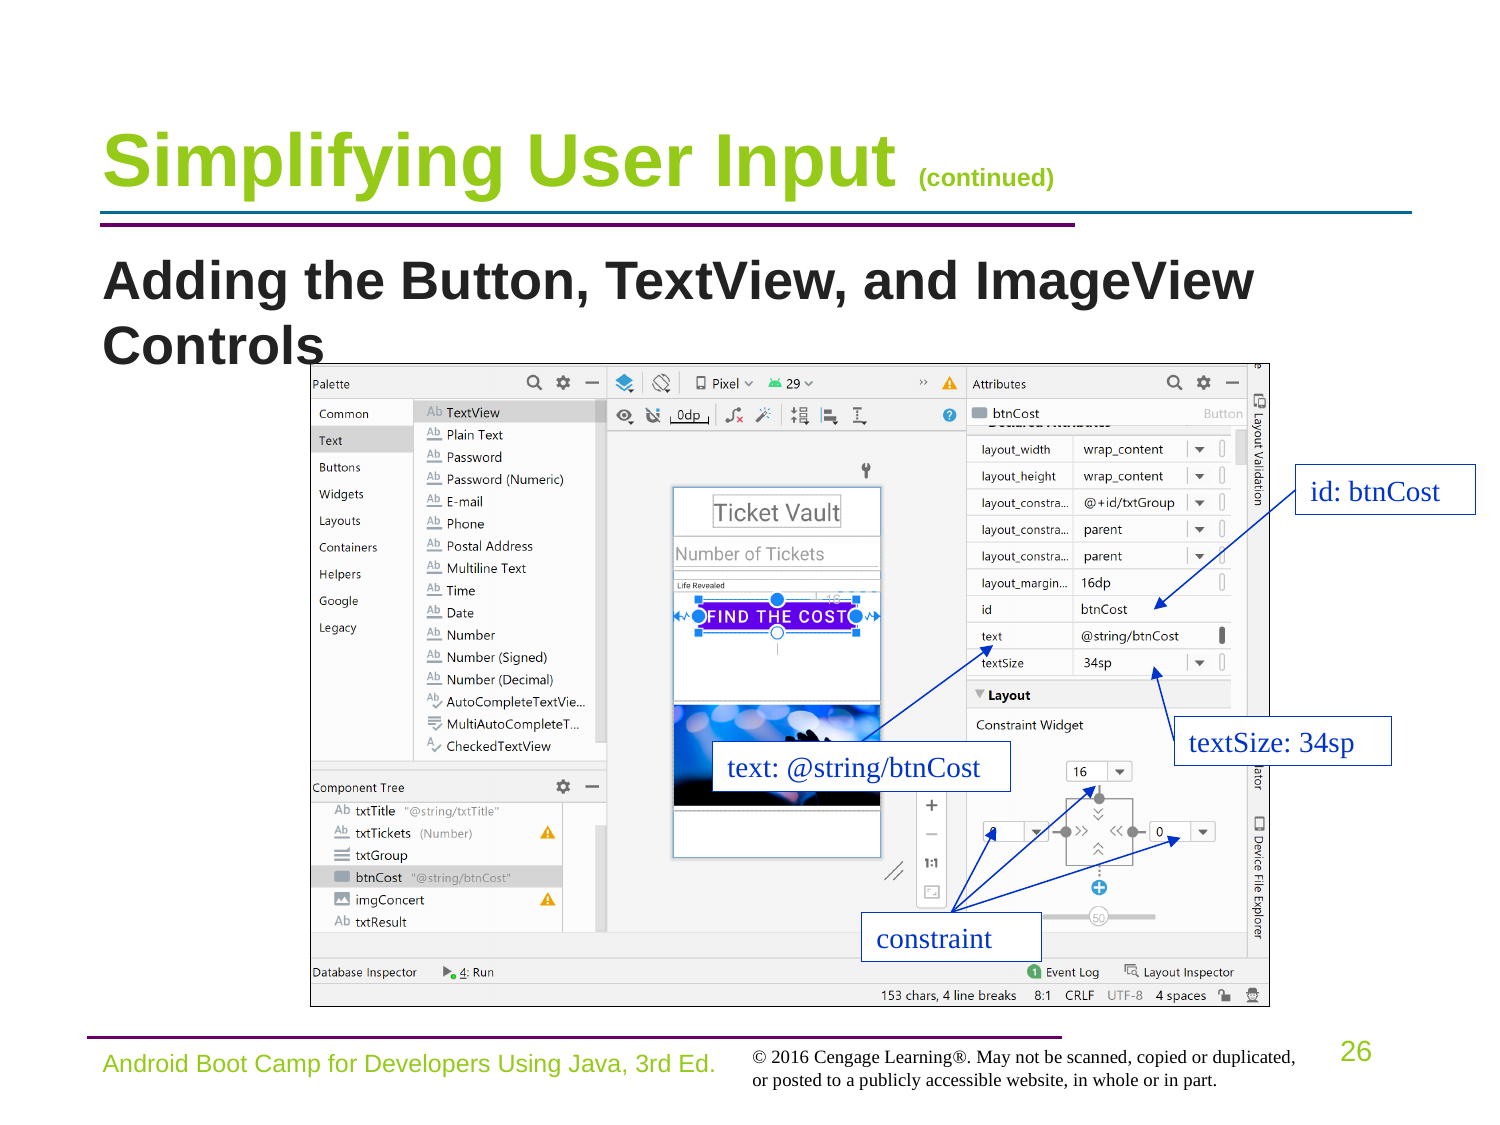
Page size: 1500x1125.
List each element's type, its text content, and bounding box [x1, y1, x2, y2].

slide_number 26 [1074, 1025, 1388, 1100]
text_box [1153, 665, 1175, 742]
list Adding the Button, TextView, and ImageView Controls [87, 237, 1413, 988]
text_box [861, 644, 994, 742]
title Simplifying User Input (continued) [87, 62, 1413, 237]
text_box textSize: 34sp [1274, 716, 1392, 766]
picture [310, 362, 1270, 1007]
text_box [1153, 489, 1296, 610]
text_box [951, 785, 1096, 913]
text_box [1101, 837, 1181, 913]
footer Android Boot Camp for Developers Using Java, 3rd Ed. [87, 1025, 988, 1100]
text_box id: btnCost [1295, 464, 1476, 515]
